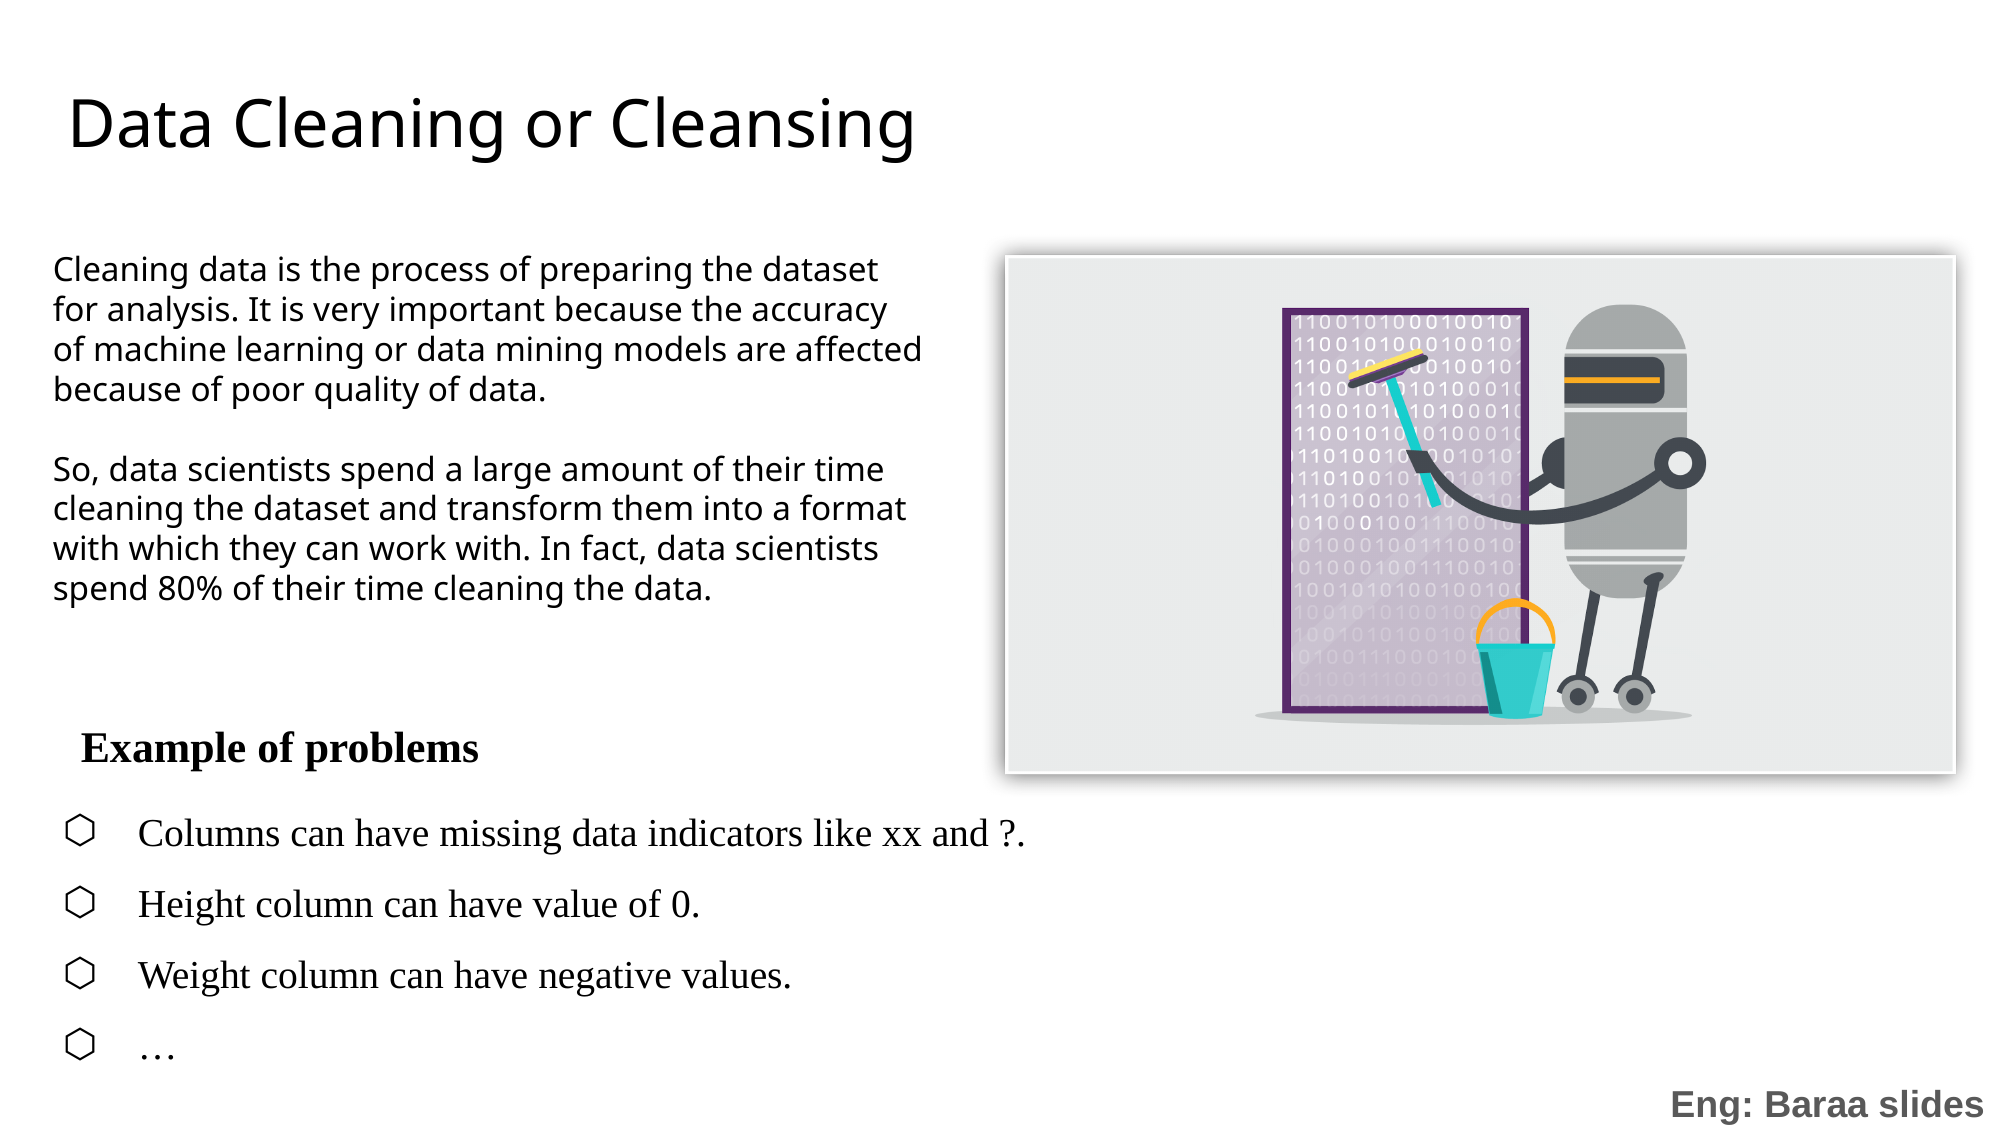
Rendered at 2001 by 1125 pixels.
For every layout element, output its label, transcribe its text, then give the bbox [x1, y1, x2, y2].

text_box Eng: Baraa slides [1581, 1064, 2000, 1125]
picture [980, 229, 1980, 800]
text_box Cleaning data is the process of preparing the dataset for analysis. It is very important because the accuracy of machine learning or data mining models are affected because of poor quality of data. So, data scientists spend a large amount of their time cleaning the dataset and transform them into a format with which they can work with. In fact, data scientists spend 80% of their time cleaning the data. [52, 514, 975, 608]
title Data Cleaning or Cleansing [67, 68, 1203, 162]
text_box Columns can have missing data indicators like xx and ?. Height column can have value of 0. Weight column can have negative values. … [42, 789, 1737, 1074]
text_box Example of problems [0, 701, 636, 783]
